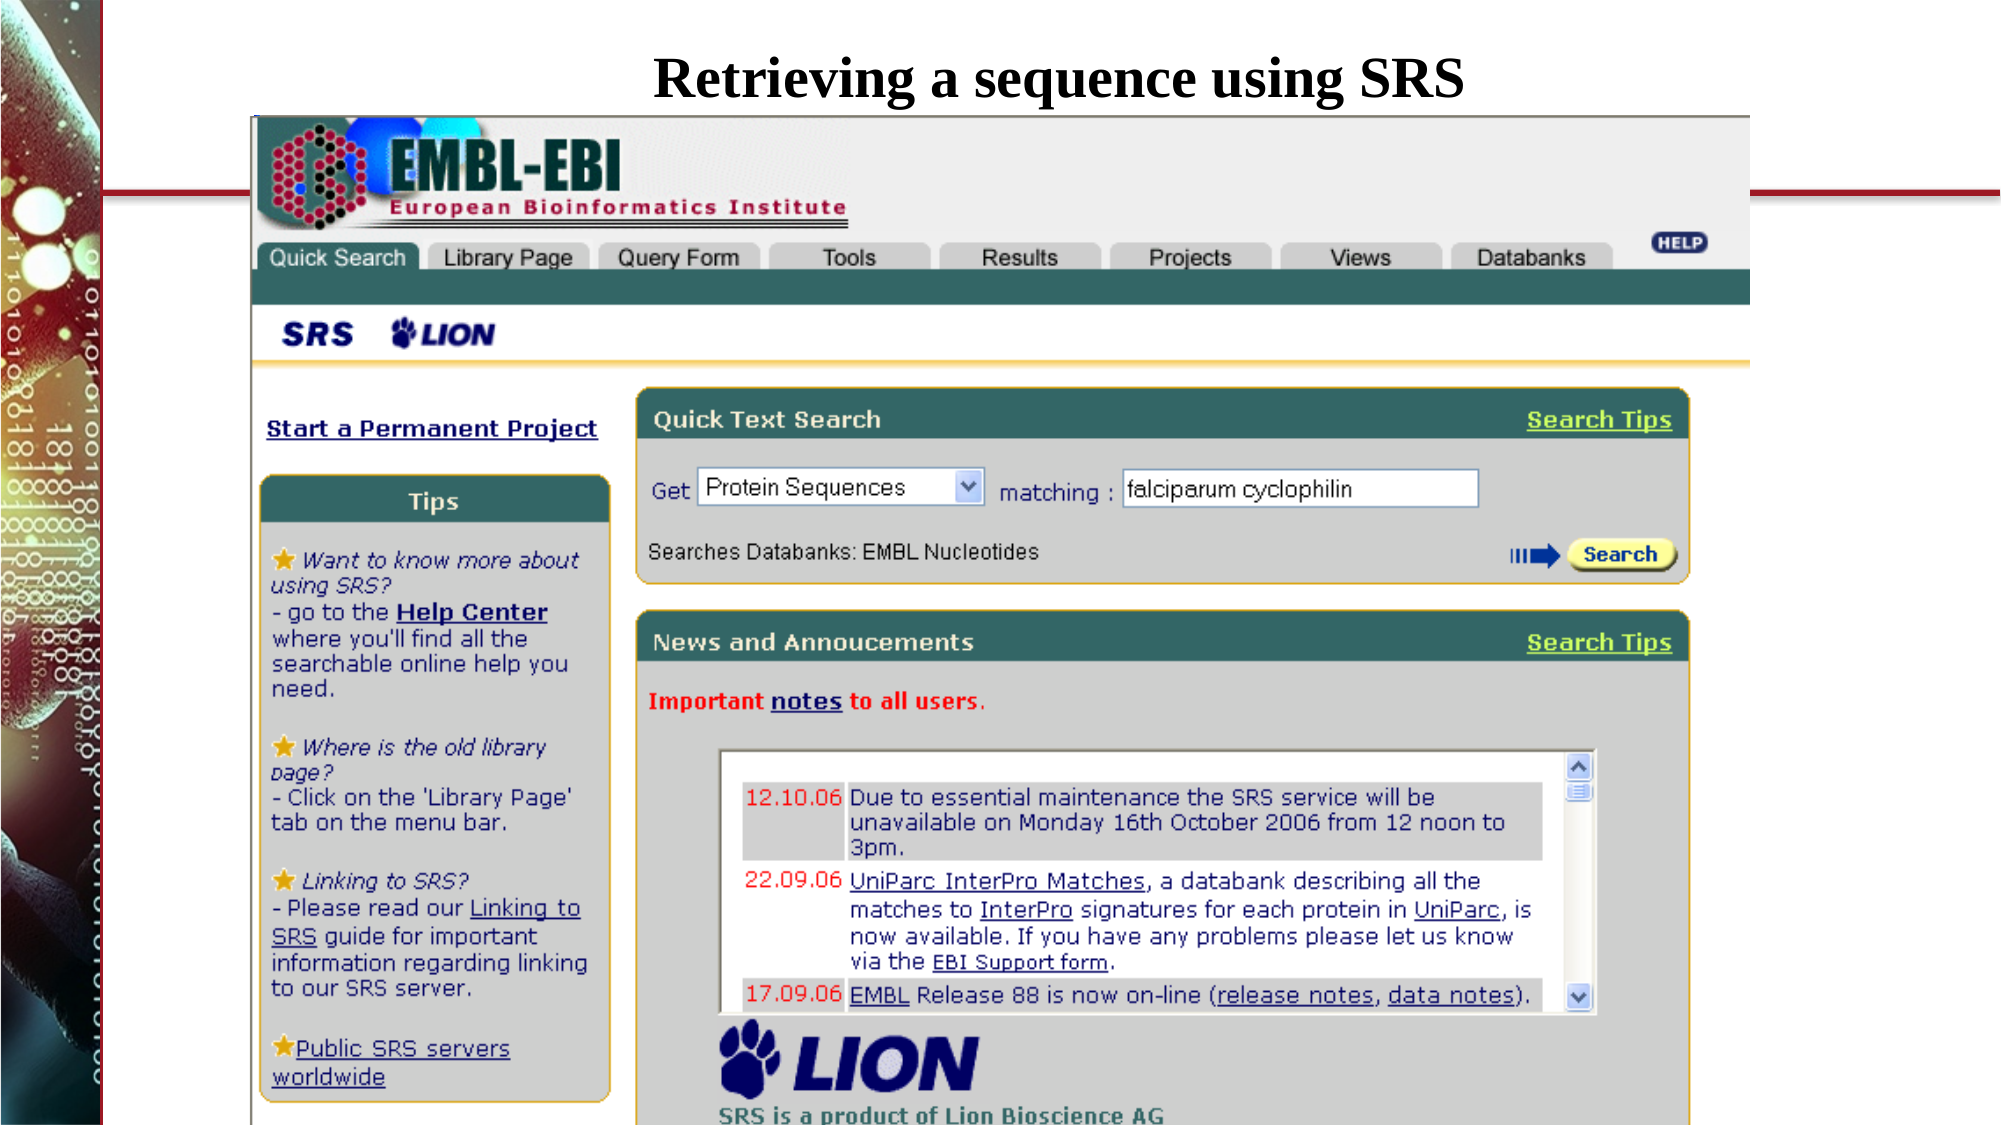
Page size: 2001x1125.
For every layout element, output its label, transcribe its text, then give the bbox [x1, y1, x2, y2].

picture [1, 1, 100, 1124]
text_box Retrieving a sequence using SRS [330, 31, 1566, 114]
picture [249, 115, 1751, 1125]
